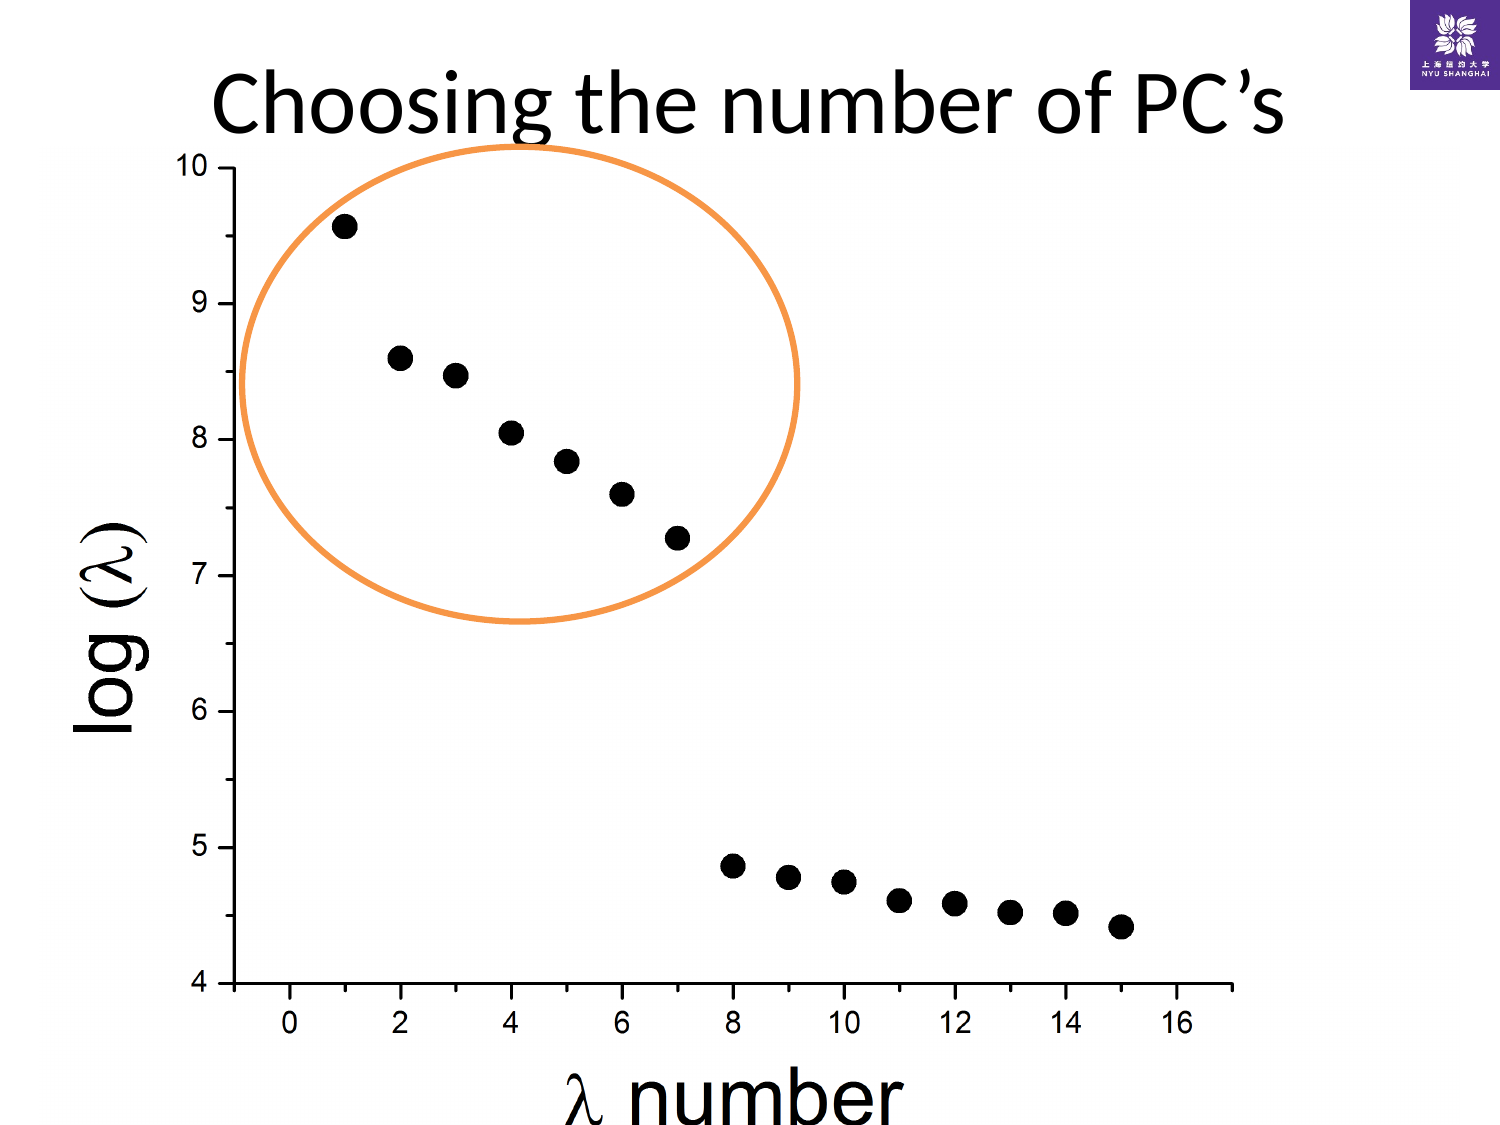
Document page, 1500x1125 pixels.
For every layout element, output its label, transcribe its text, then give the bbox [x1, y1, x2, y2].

picture [39, 146, 1461, 1125]
picture [1410, 0, 1500, 90]
title Choosing the number of PC’s [75, 3, 1425, 145]
